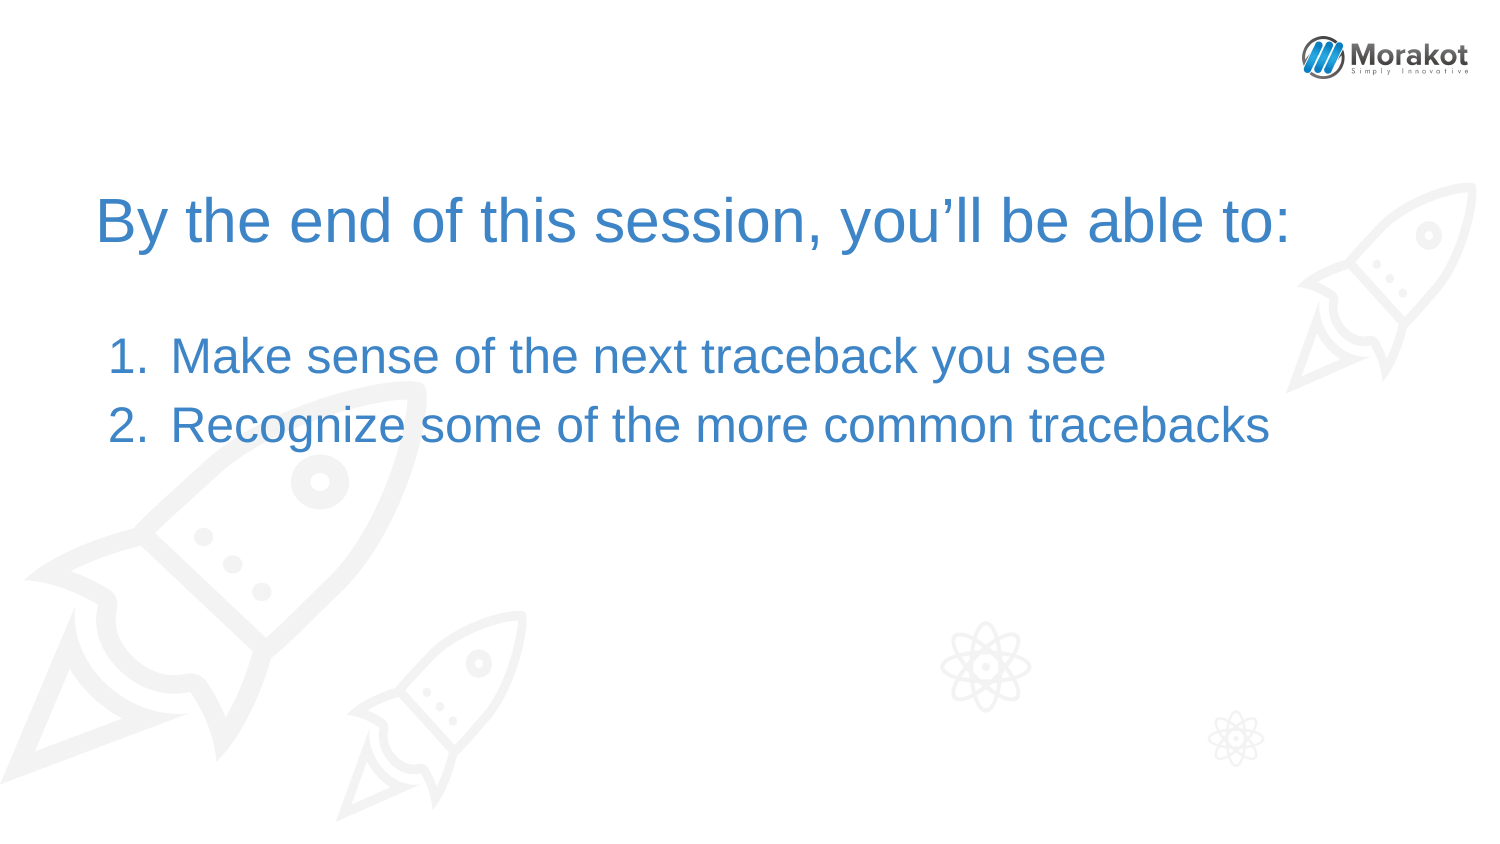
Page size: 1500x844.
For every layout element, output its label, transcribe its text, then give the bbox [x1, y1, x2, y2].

picture [1302, 36, 1468, 73]
title By the end of this session, you’ll be able to: Make sense of the next traceback you see Recognize some of the more common tracebacks [80, 73, 1500, 745]
